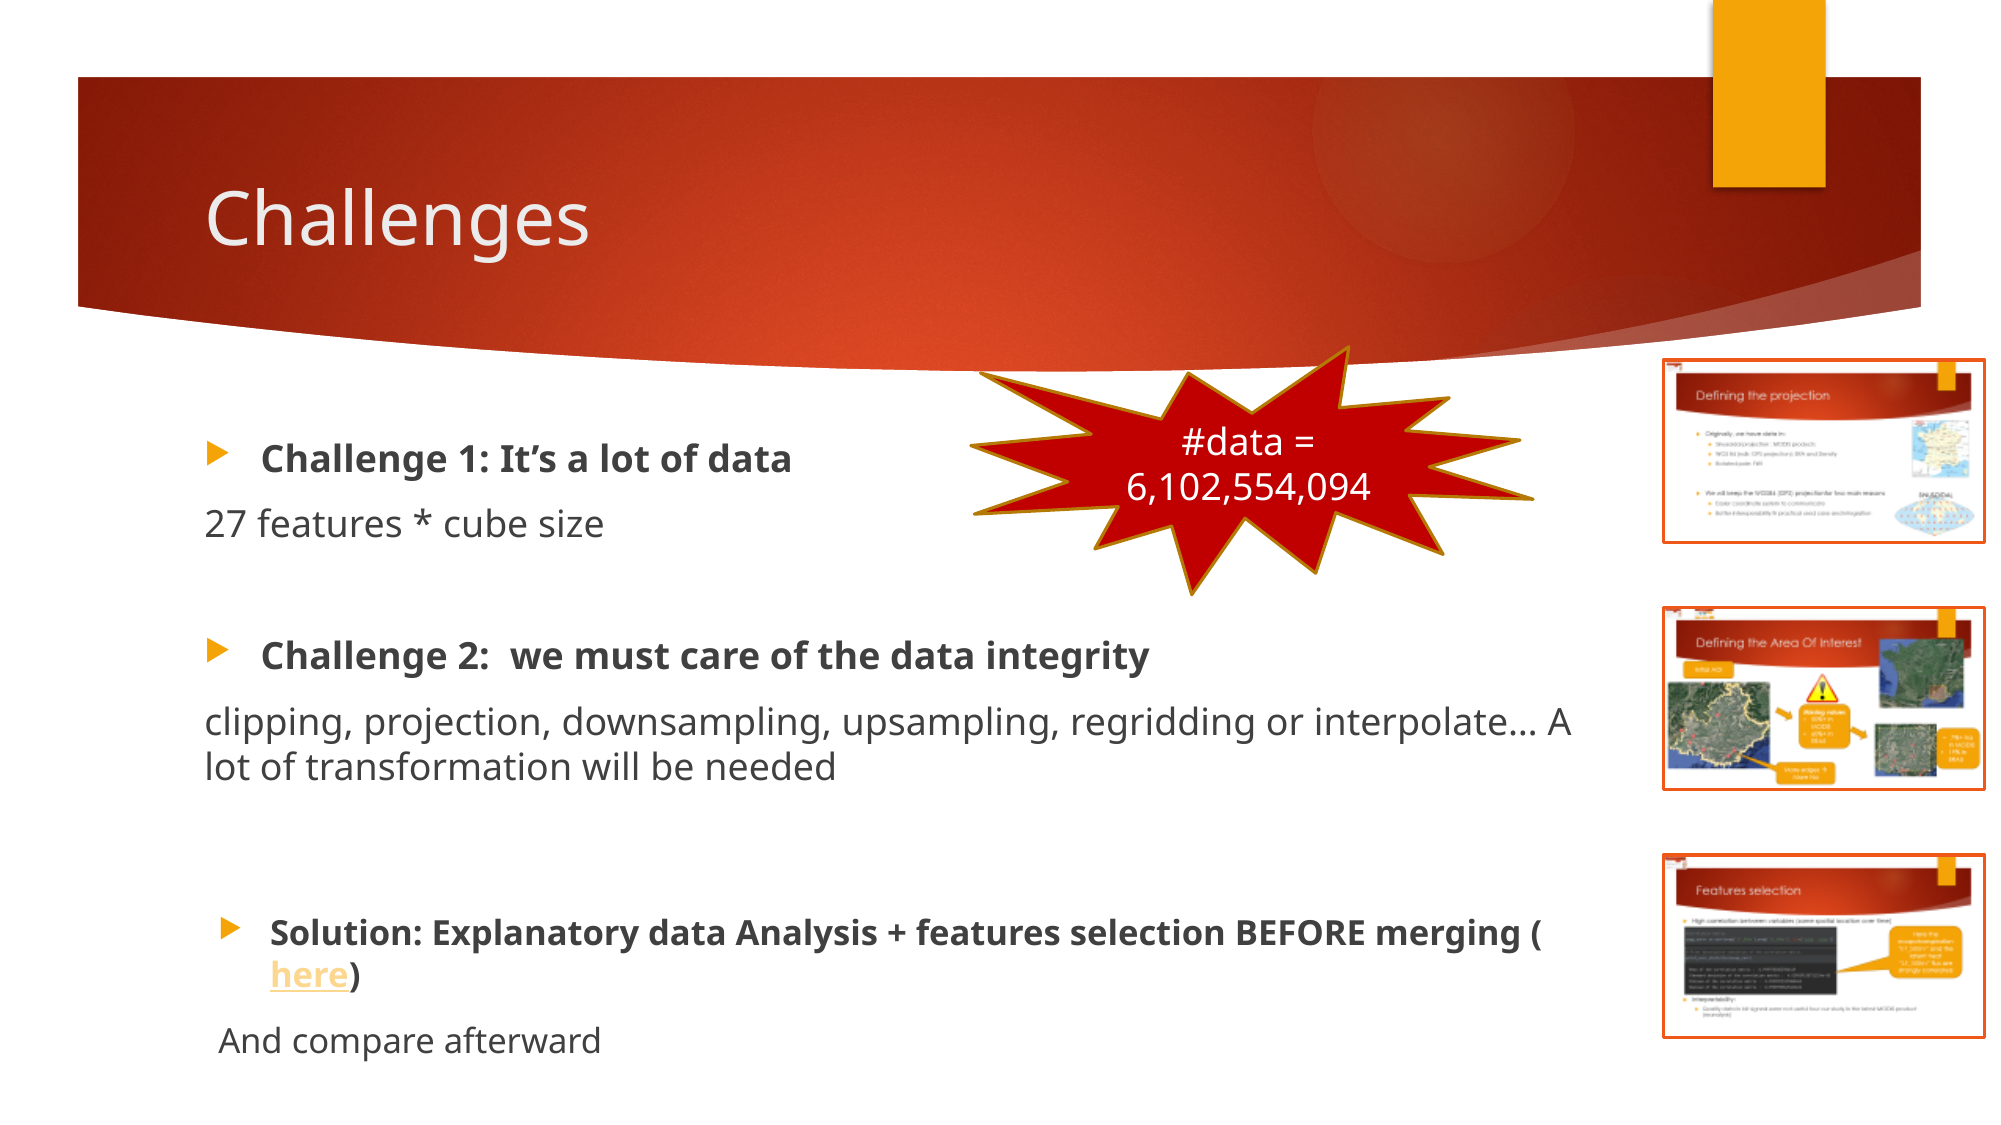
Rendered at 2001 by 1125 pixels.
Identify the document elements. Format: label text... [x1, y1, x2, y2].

picture [1665, 609, 1983, 788]
text_box Solution: Explanatory data Analysis + features selection BEFORE merging (here) And compare afterward [203, 903, 1621, 1068]
picture [1665, 857, 1983, 1036]
text_box #data = 6,102,554,094 [969, 345, 1535, 597]
title Challenges [189, 155, 1627, 275]
list Challenge 1: It’s a lot of data 27 features * cube size Challenge 2: we must care of the data integrity clipping, projection, downsampling, upsampling, regridding or interpolate… A lot of transformation will be needed [189, 427, 1607, 818]
picture [1665, 362, 1983, 541]
